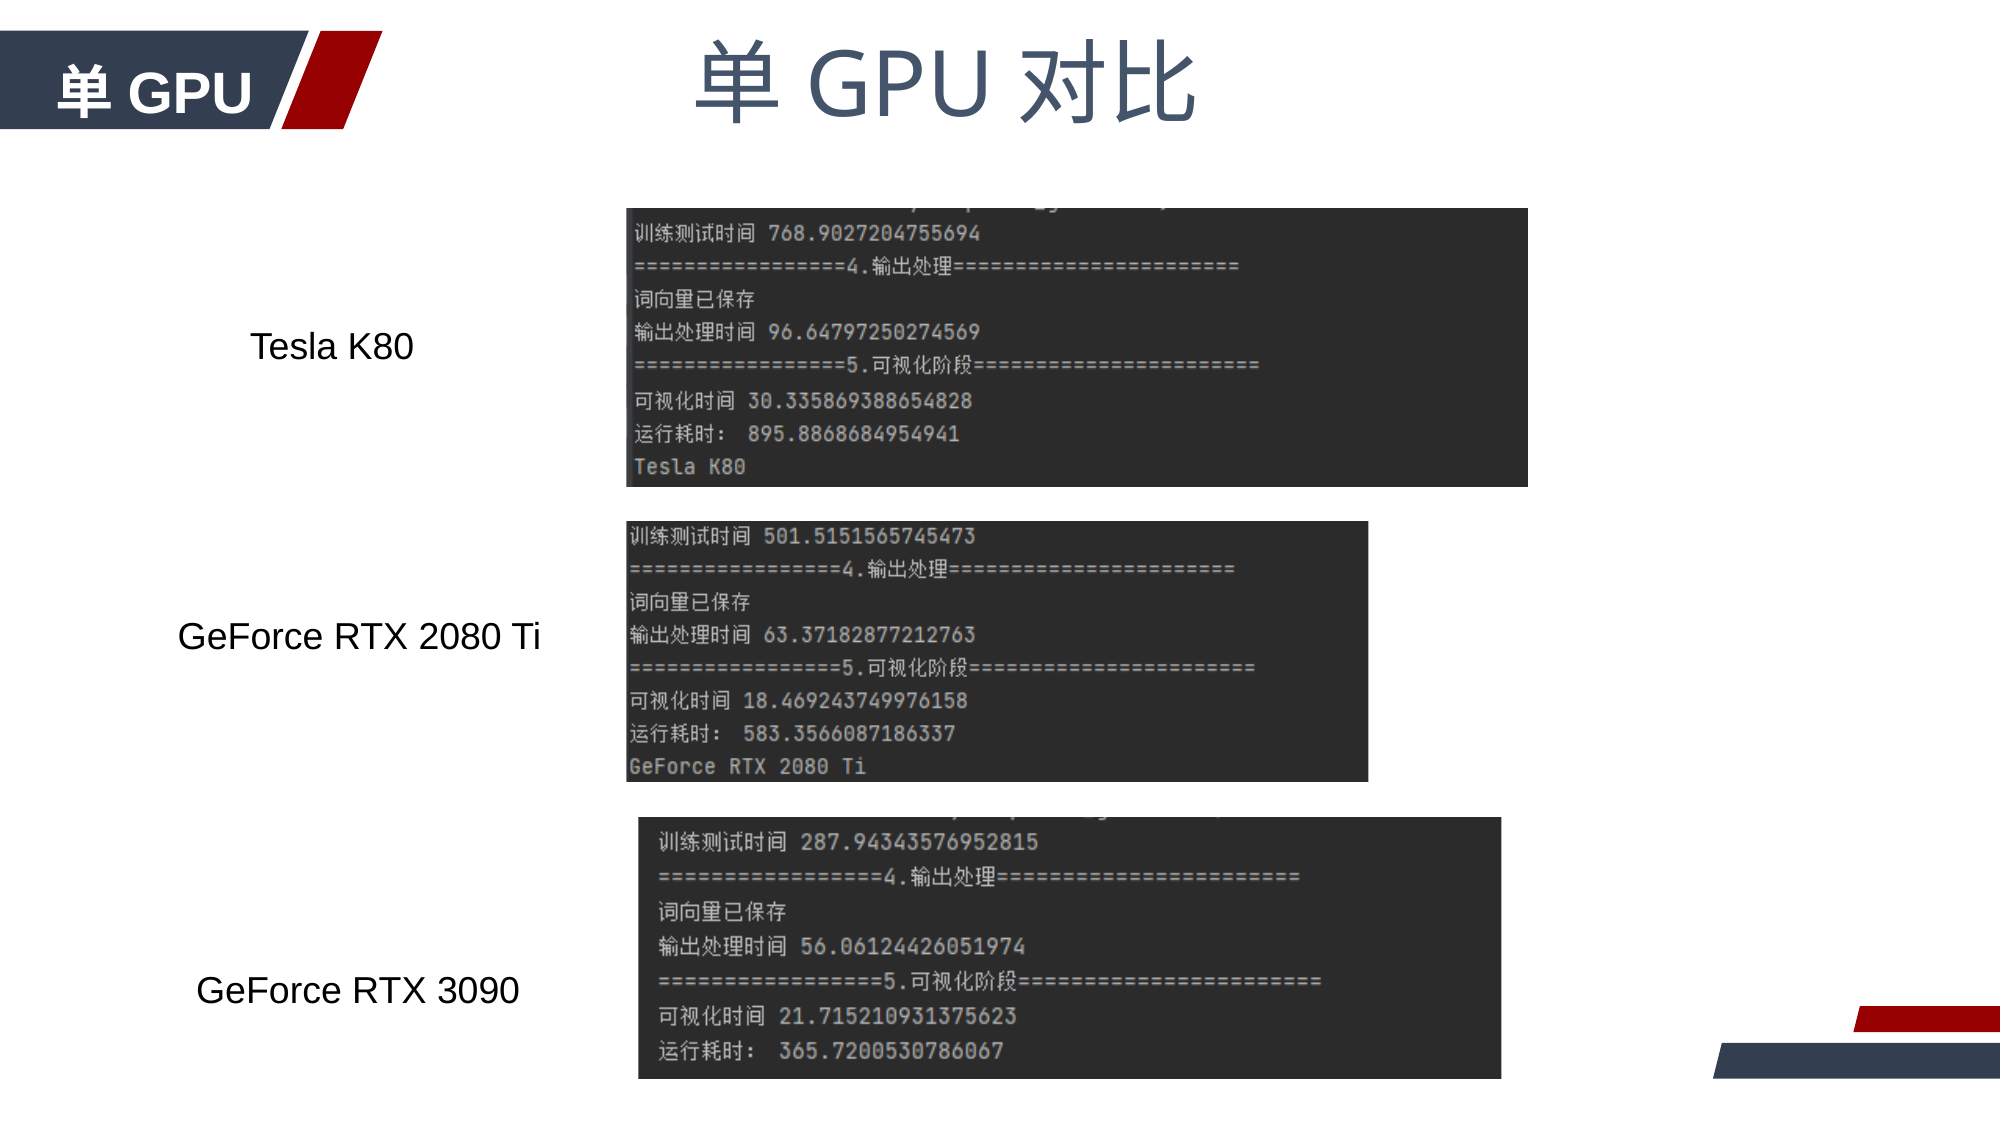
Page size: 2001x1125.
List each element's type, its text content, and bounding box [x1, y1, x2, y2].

text_box GeForce RTX 3090 [181, 958, 638, 1019]
picture [638, 817, 1502, 1079]
text_box GeForce RTX 2080 Ti [162, 604, 589, 664]
text_box [1711, 1041, 2000, 1080]
text_box Tesla K80 [224, 314, 607, 375]
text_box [0, 30, 383, 130]
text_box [626, 208, 1528, 487]
text_box 单GPU对比 [431, 31, 1502, 129]
text_box [1852, 1004, 2000, 1034]
picture [626, 521, 1369, 782]
